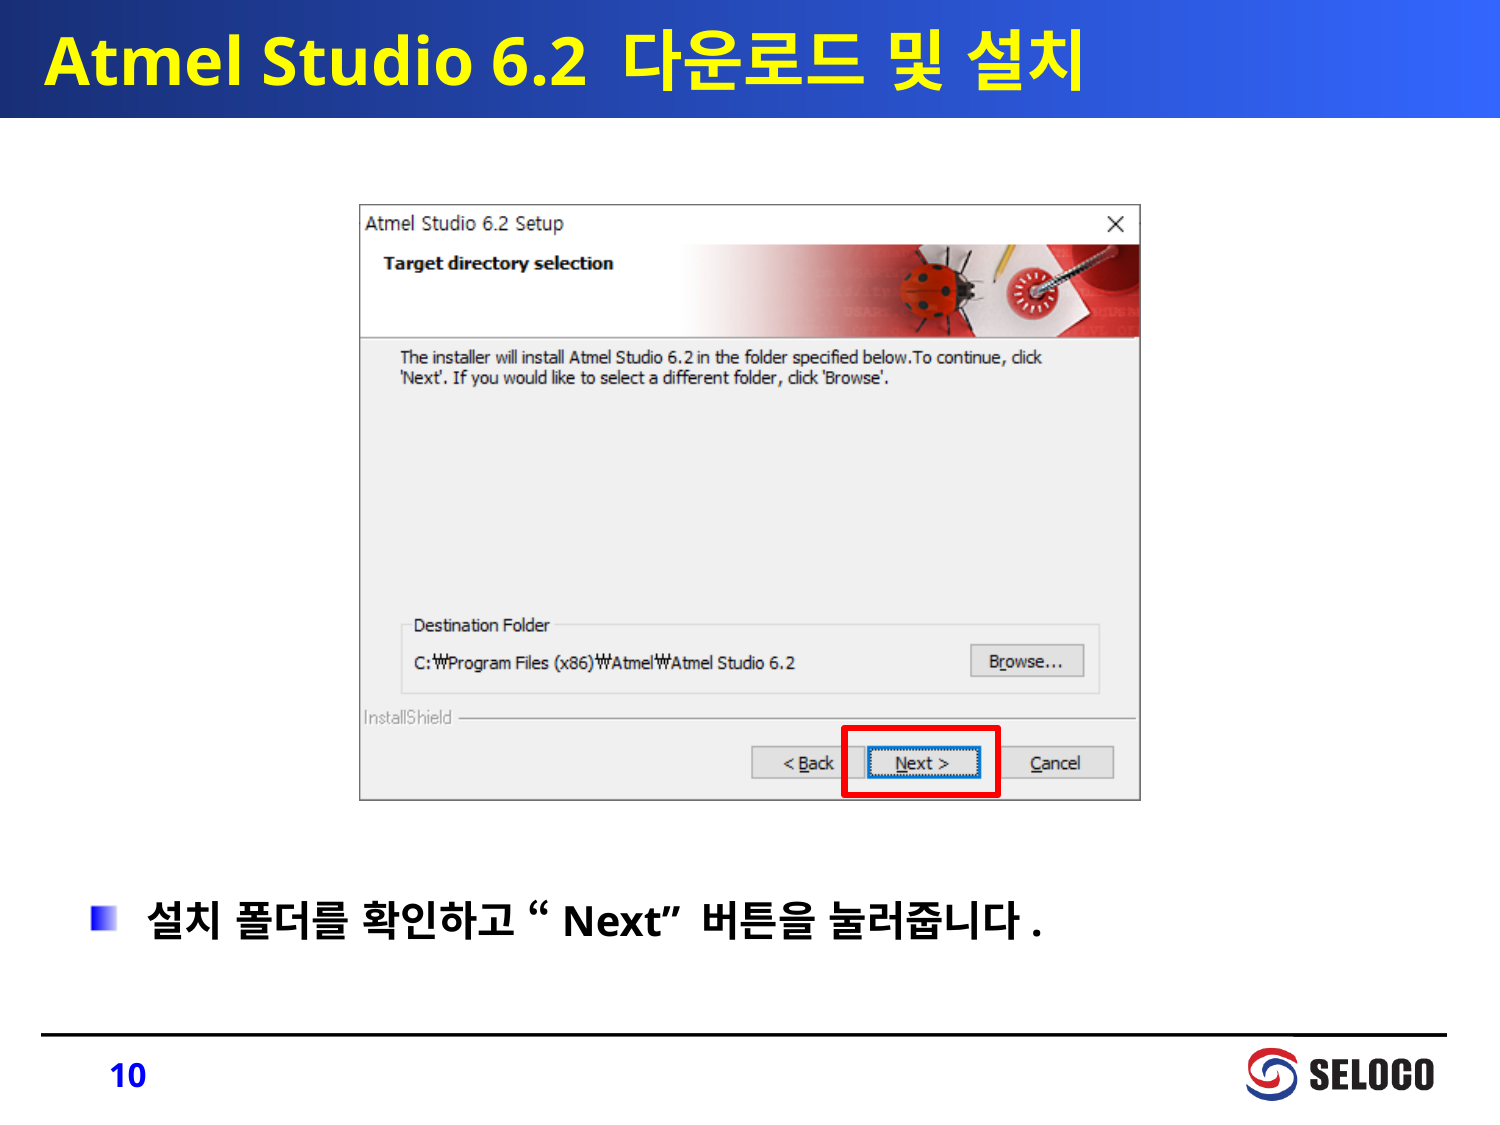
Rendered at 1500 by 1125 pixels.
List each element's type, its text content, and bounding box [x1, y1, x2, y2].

text_box 설치 폴더를 확인하고 “Next” 버튼을 눌러줍니다. [74, 886, 1425, 1005]
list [359, 204, 1141, 801]
title Atmel Studio 6.2 다운로드 및 설치 [0, 0, 1500, 119]
picture [1246, 1046, 1469, 1102]
slide_number 10 [76, 1046, 162, 1111]
picture [89, 904, 120, 934]
